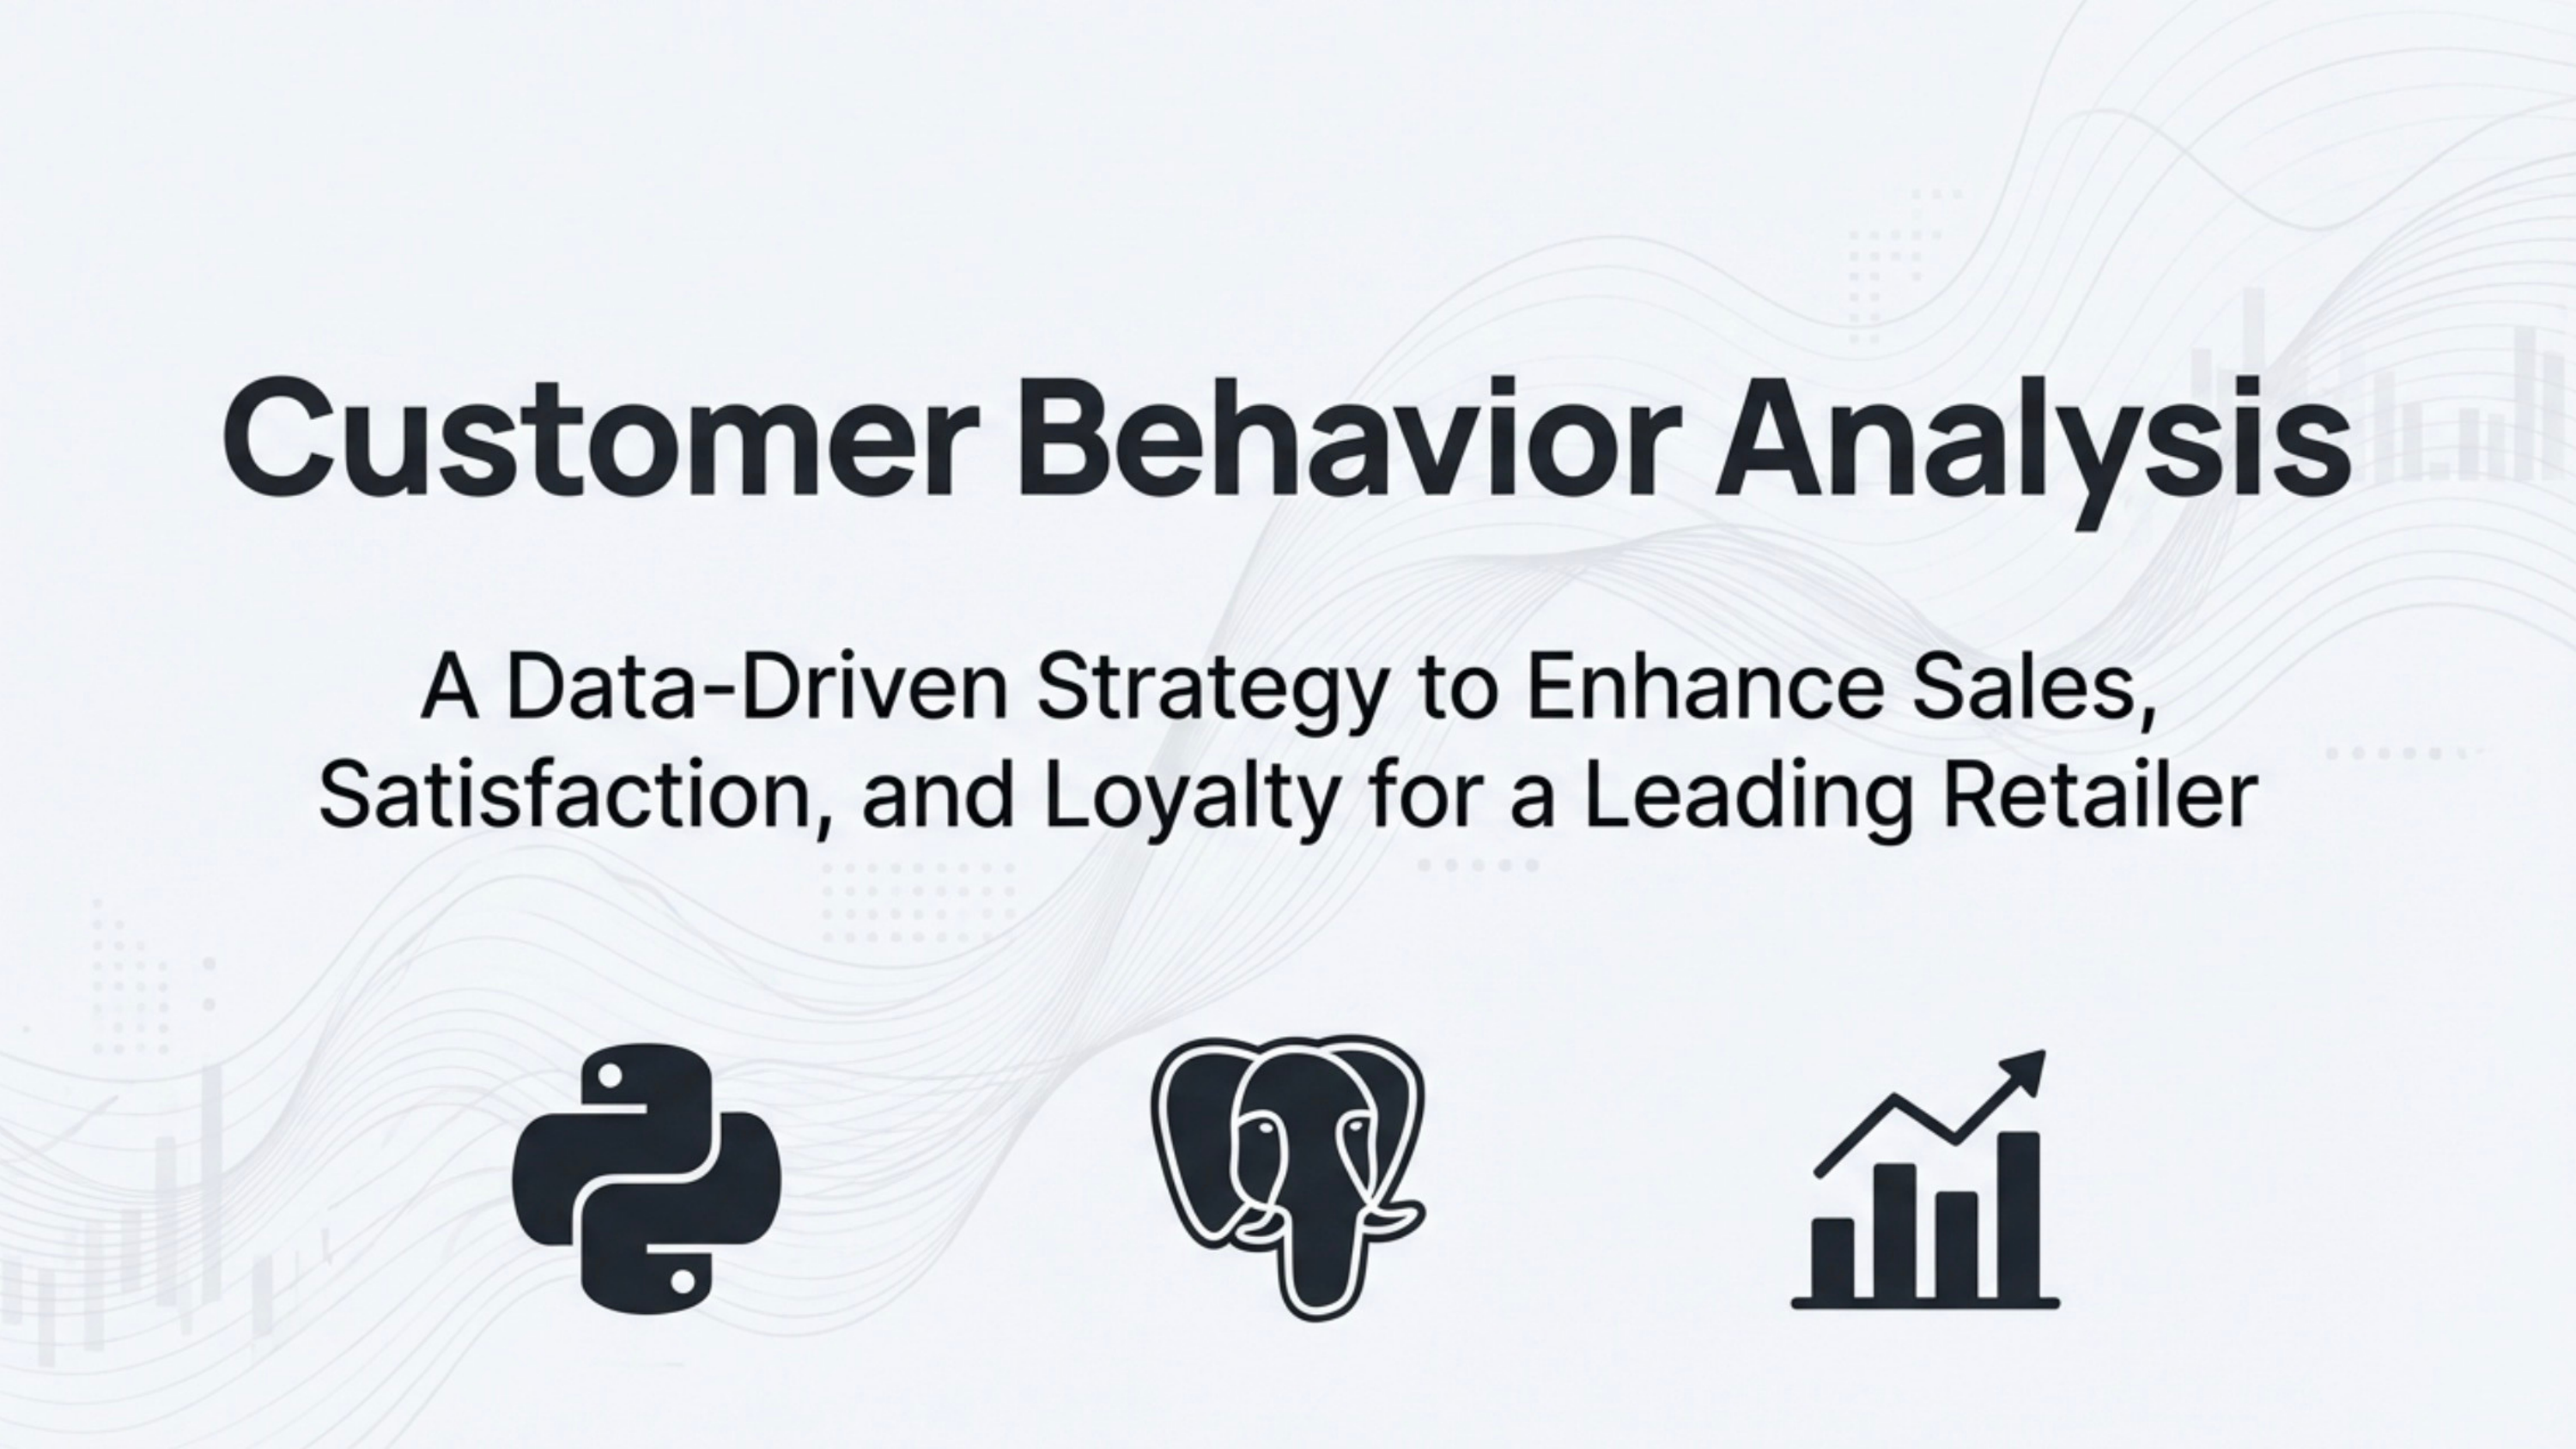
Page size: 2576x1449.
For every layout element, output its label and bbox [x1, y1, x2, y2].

text_box [0, 0, 2576, 1449]
